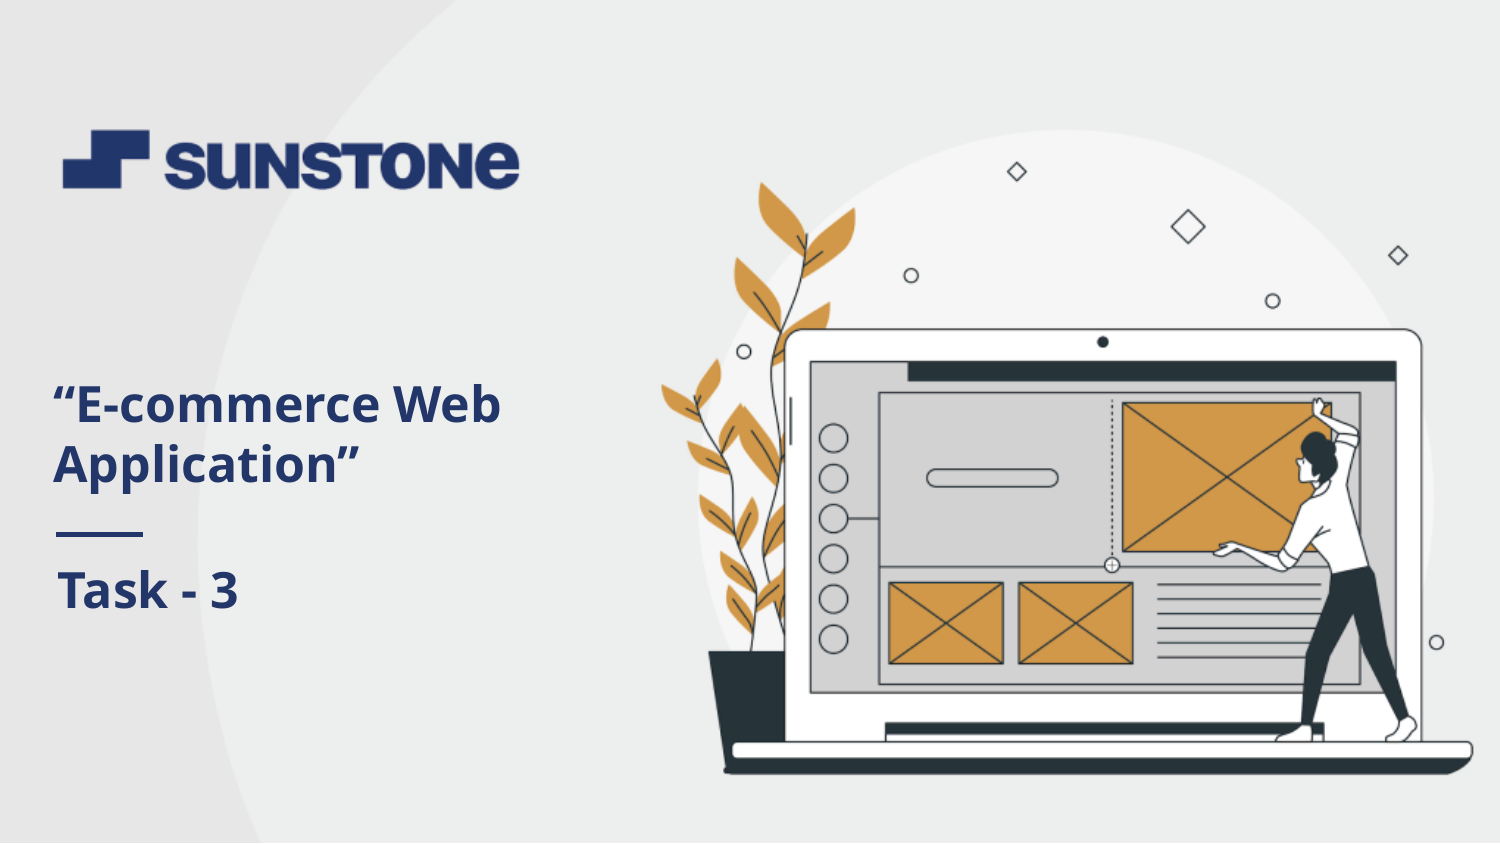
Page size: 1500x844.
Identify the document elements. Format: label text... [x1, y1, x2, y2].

list Task - 3 [42, 551, 649, 624]
picture [0, 0, 1500, 843]
list “E-commerce Web Application” [38, 365, 644, 438]
